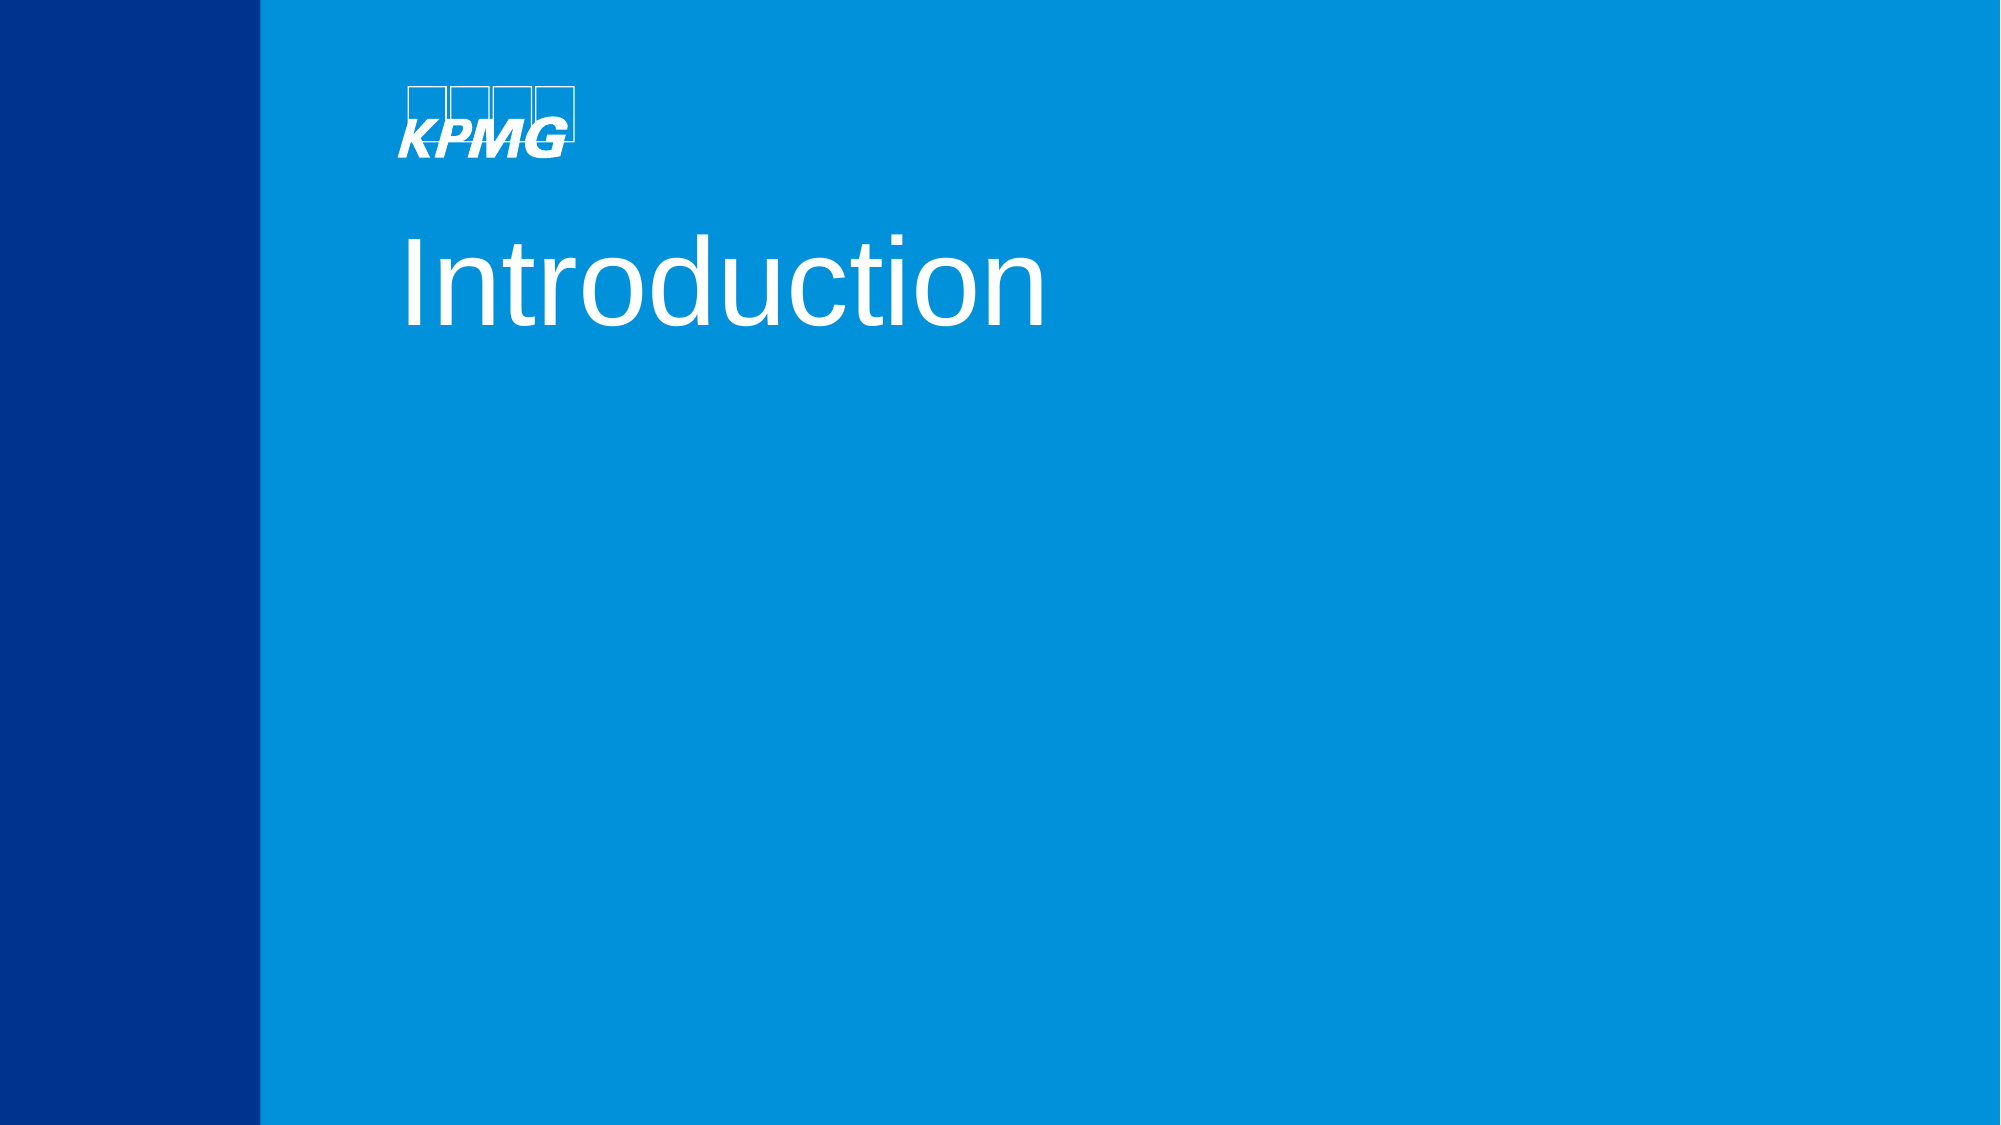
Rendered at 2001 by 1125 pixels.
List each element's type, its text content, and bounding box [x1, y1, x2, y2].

title Introduction [397, 223, 1684, 799]
